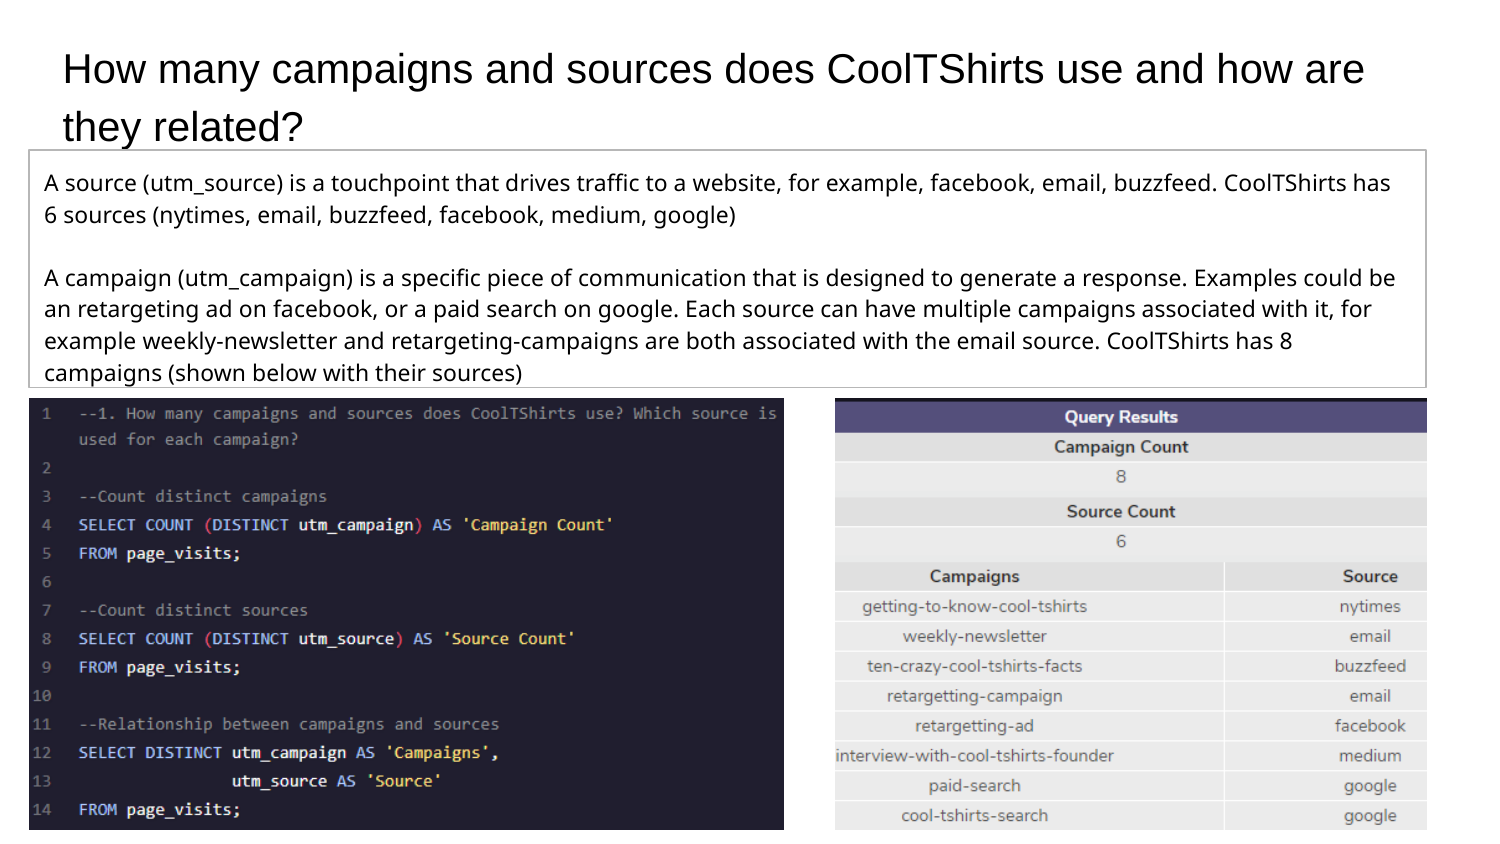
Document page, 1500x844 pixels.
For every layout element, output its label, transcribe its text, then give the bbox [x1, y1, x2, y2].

text_box A source (utm_source) is a touchpoint that drives traffic to a website, for example, facebook, email, buzzfeed. CoolTShirts has 6 sources (nytimes, email, buzzfeed, facebook, medium, google) A campaign (utm_campaign) is a specific piece of communication that is designed to generate a response. Examples could be an retargeting ad on facebook, or a paid search on google. Each source can have multiple campaigns associated with it, for example weekly-newsletter and retargeting-campaigns are both associated with the email source. CoolTShirts has 8 campaigns (shown below with their sources) [29, 149, 1427, 388]
text_box How many campaigns and sources does CoolTShirts use and how are they related? [47, 27, 1446, 165]
picture [28, 398, 784, 830]
picture [835, 398, 1427, 830]
